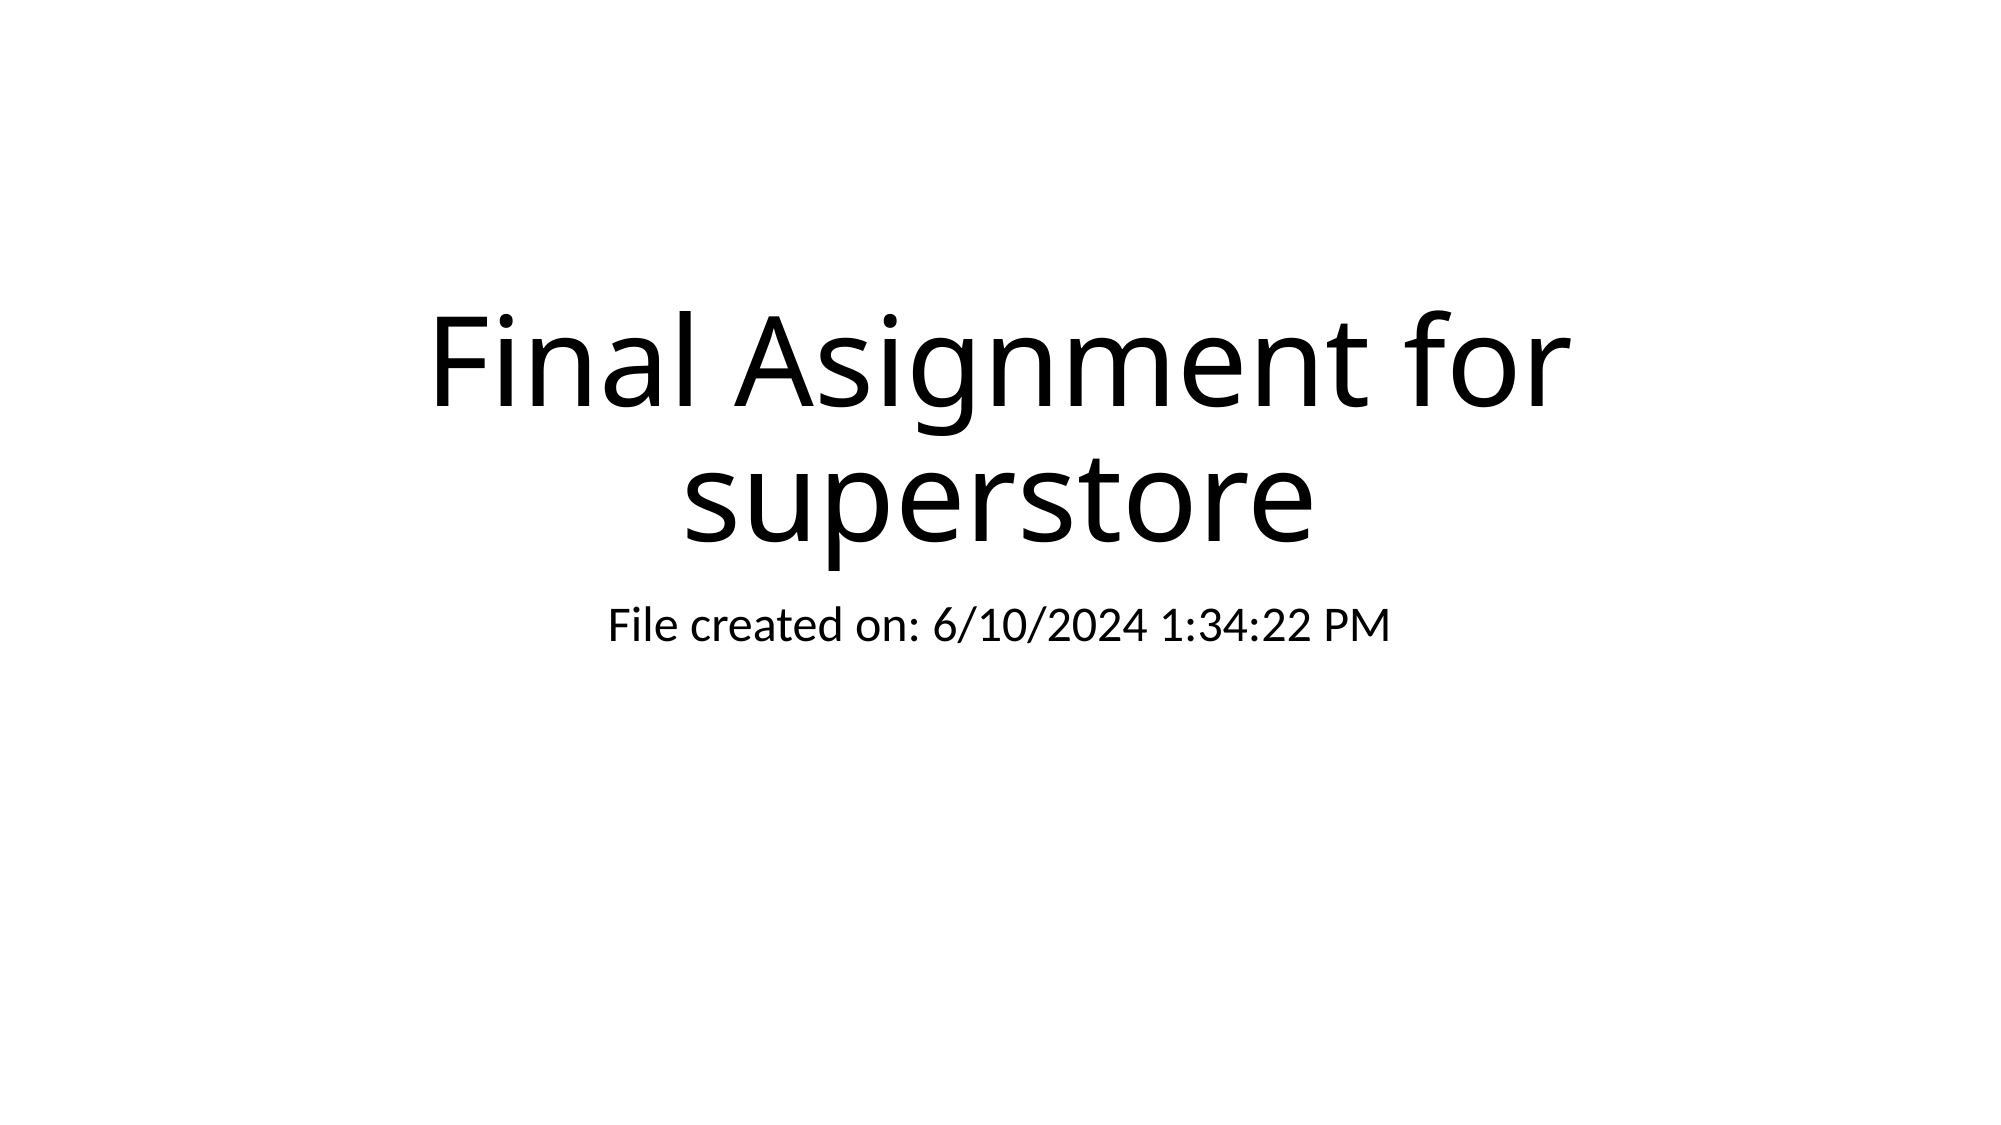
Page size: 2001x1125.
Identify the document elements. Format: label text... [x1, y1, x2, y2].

title Final Asignment for superstore [249, 184, 1750, 576]
subtitle File created on: 6/10/2024 1:34:22 PM [249, 590, 1750, 863]
